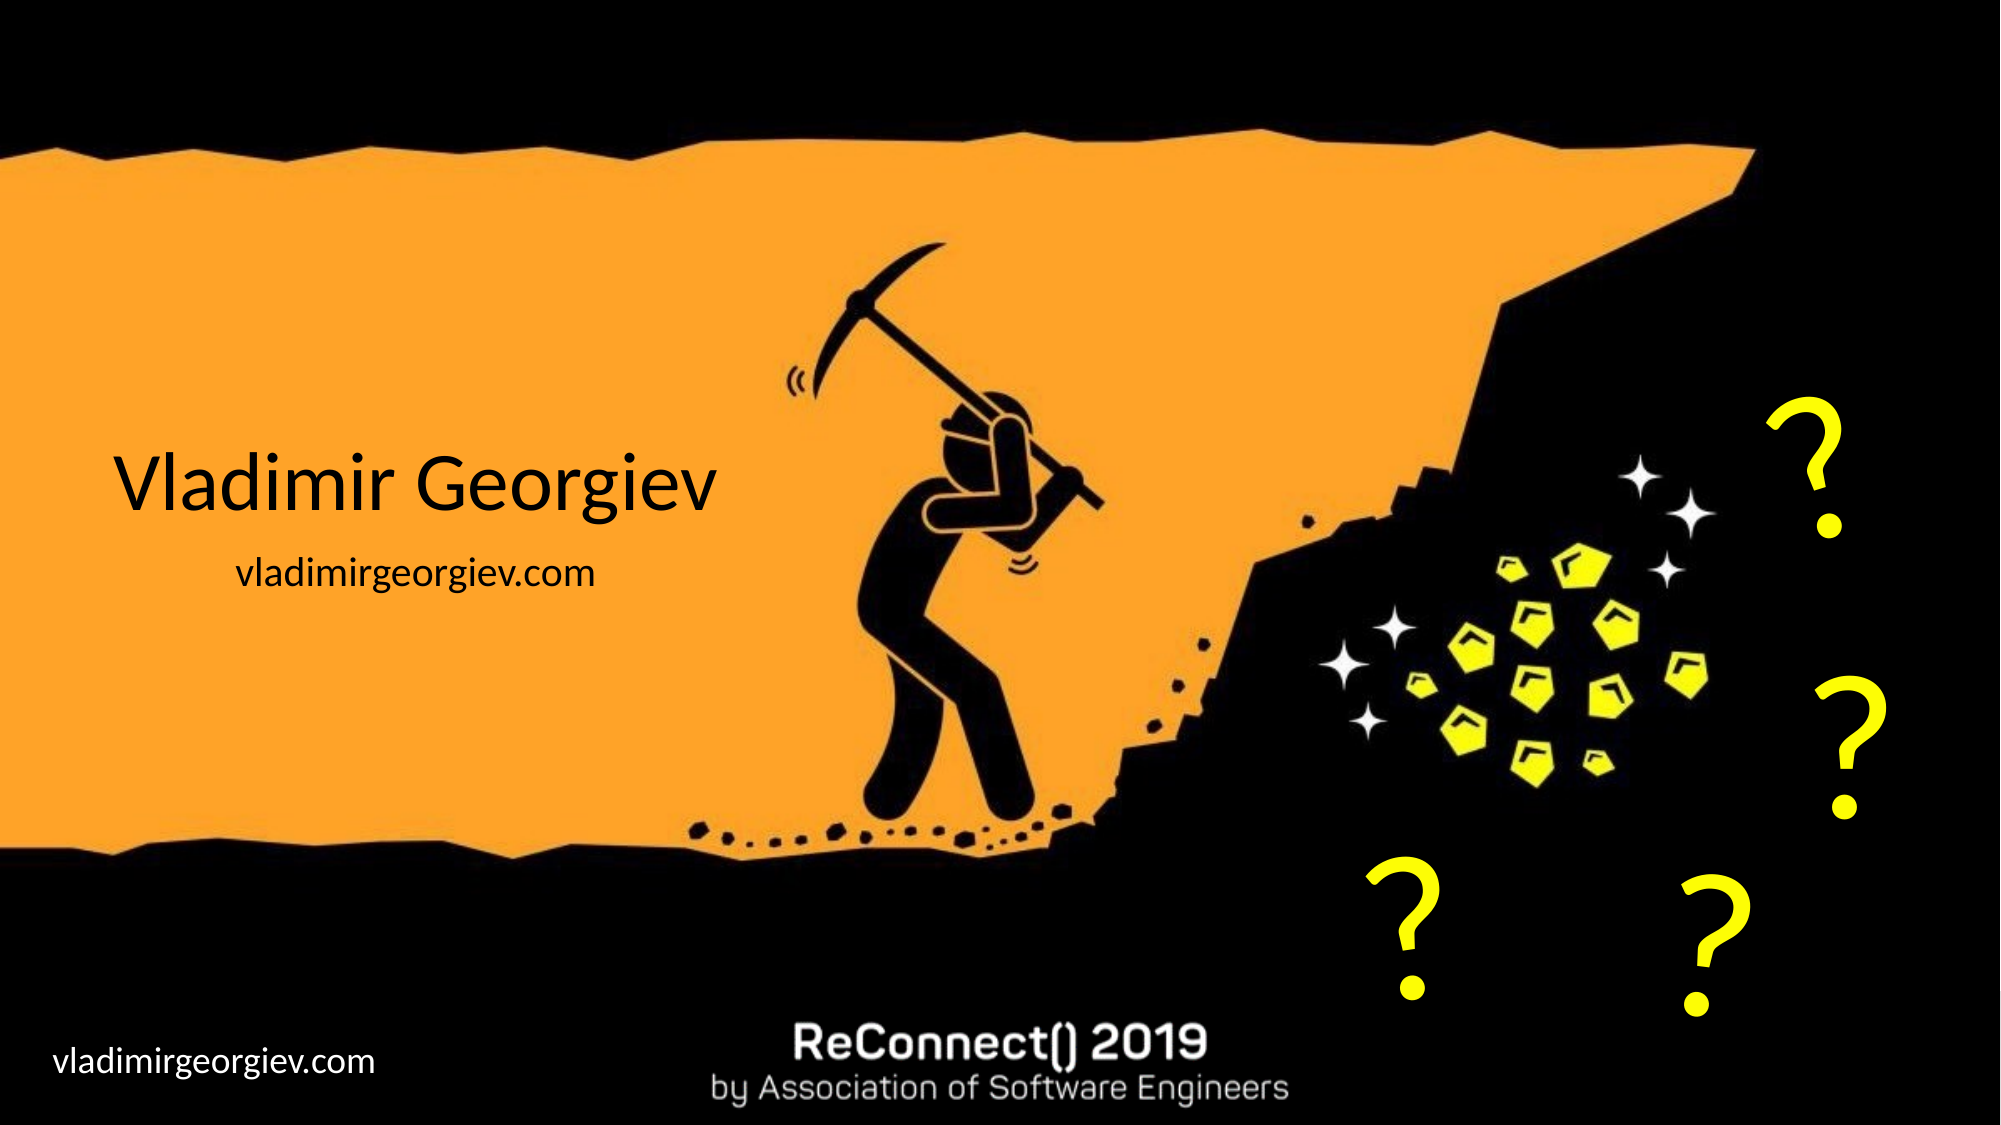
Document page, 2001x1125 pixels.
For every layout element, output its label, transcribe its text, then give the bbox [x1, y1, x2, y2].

picture [316, 992, 1684, 1125]
text_box ? [1347, 937, 1513, 1056]
picture [0, 66, 2000, 937]
text_box ? [1632, 937, 1798, 1076]
